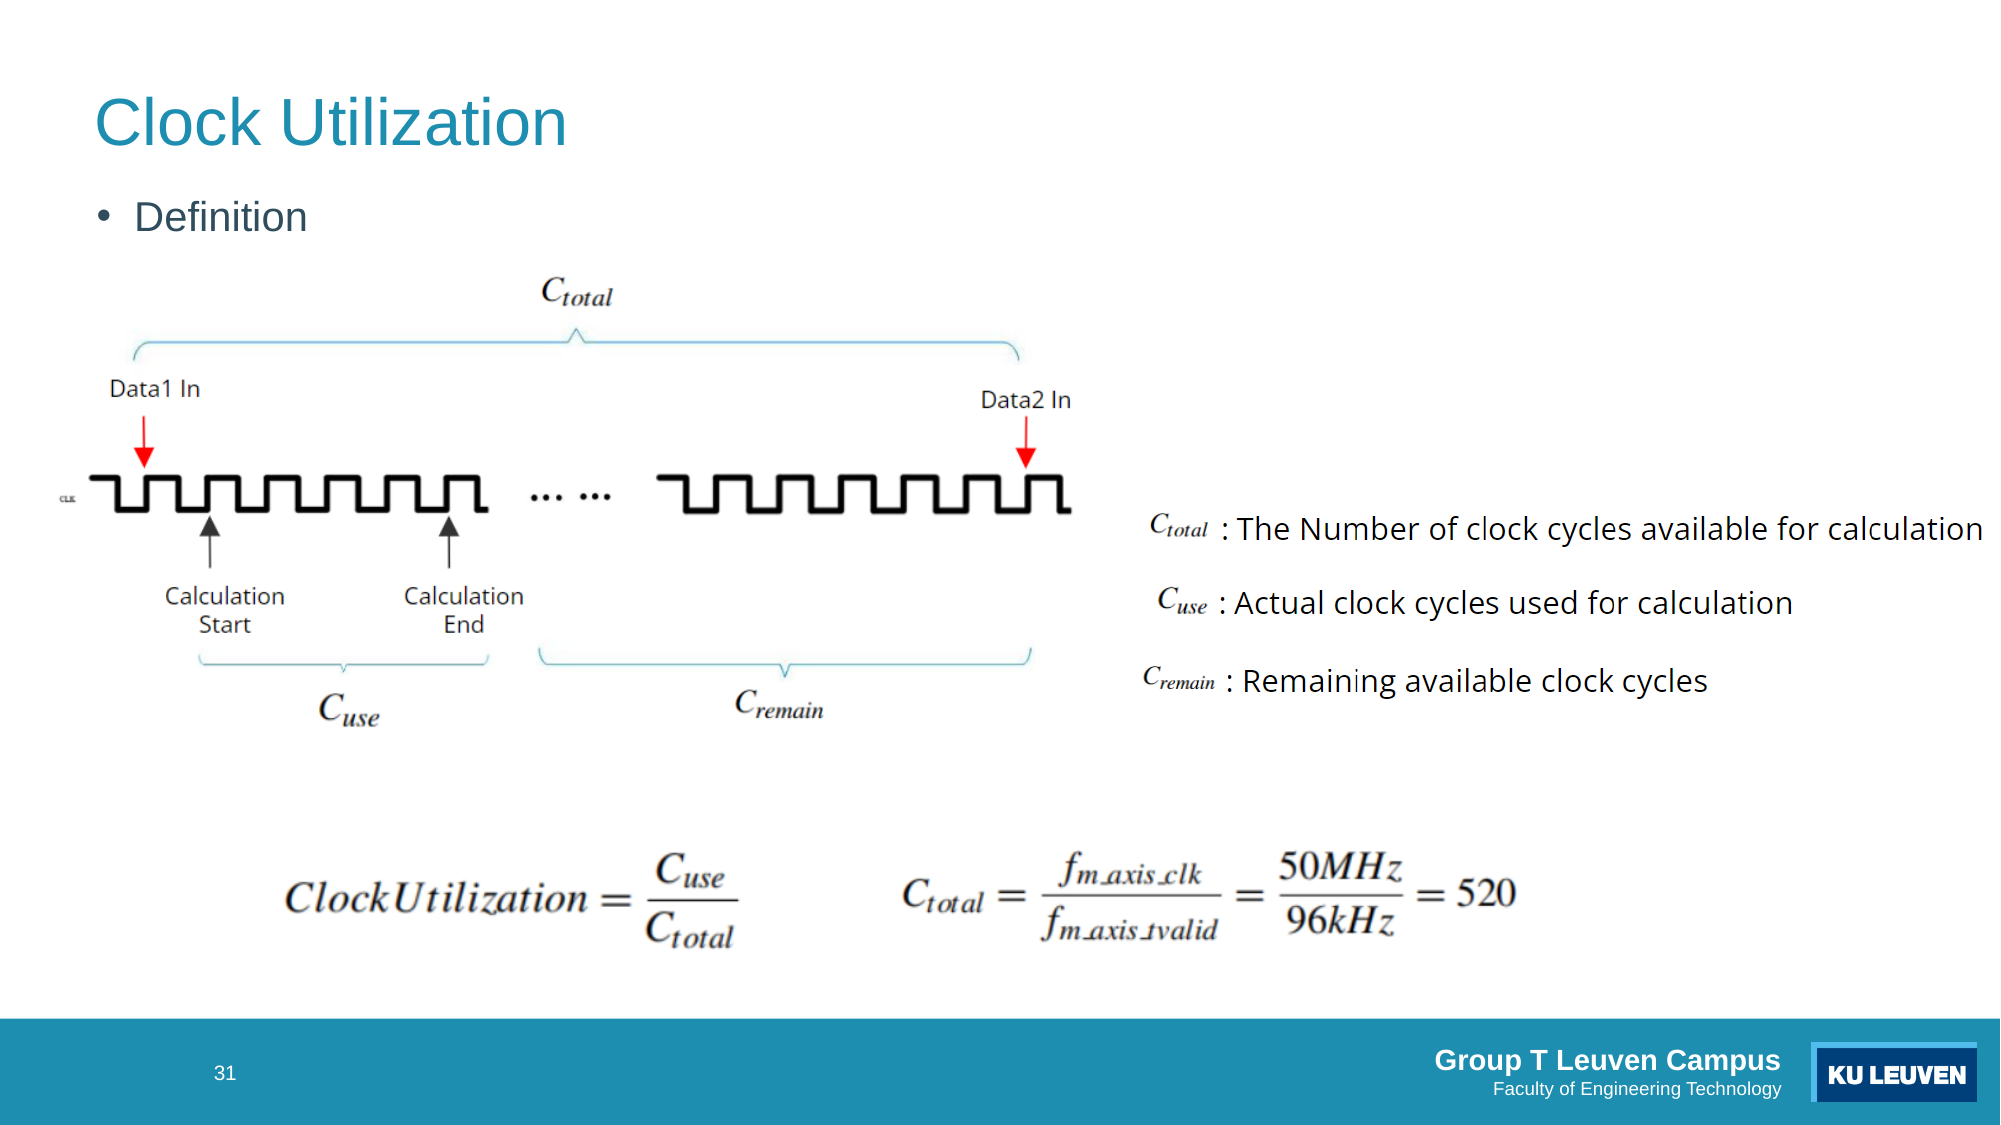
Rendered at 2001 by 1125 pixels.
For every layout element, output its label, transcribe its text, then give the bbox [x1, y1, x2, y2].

slide_number ‹#› [213, 1018, 321, 1125]
title Clock Utilization [94, 49, 1906, 189]
text_box Definition [81, 174, 1881, 255]
picture [232, 838, 778, 963]
picture [7, 260, 2000, 783]
picture [1811, 1042, 1977, 1102]
picture [880, 822, 1612, 963]
